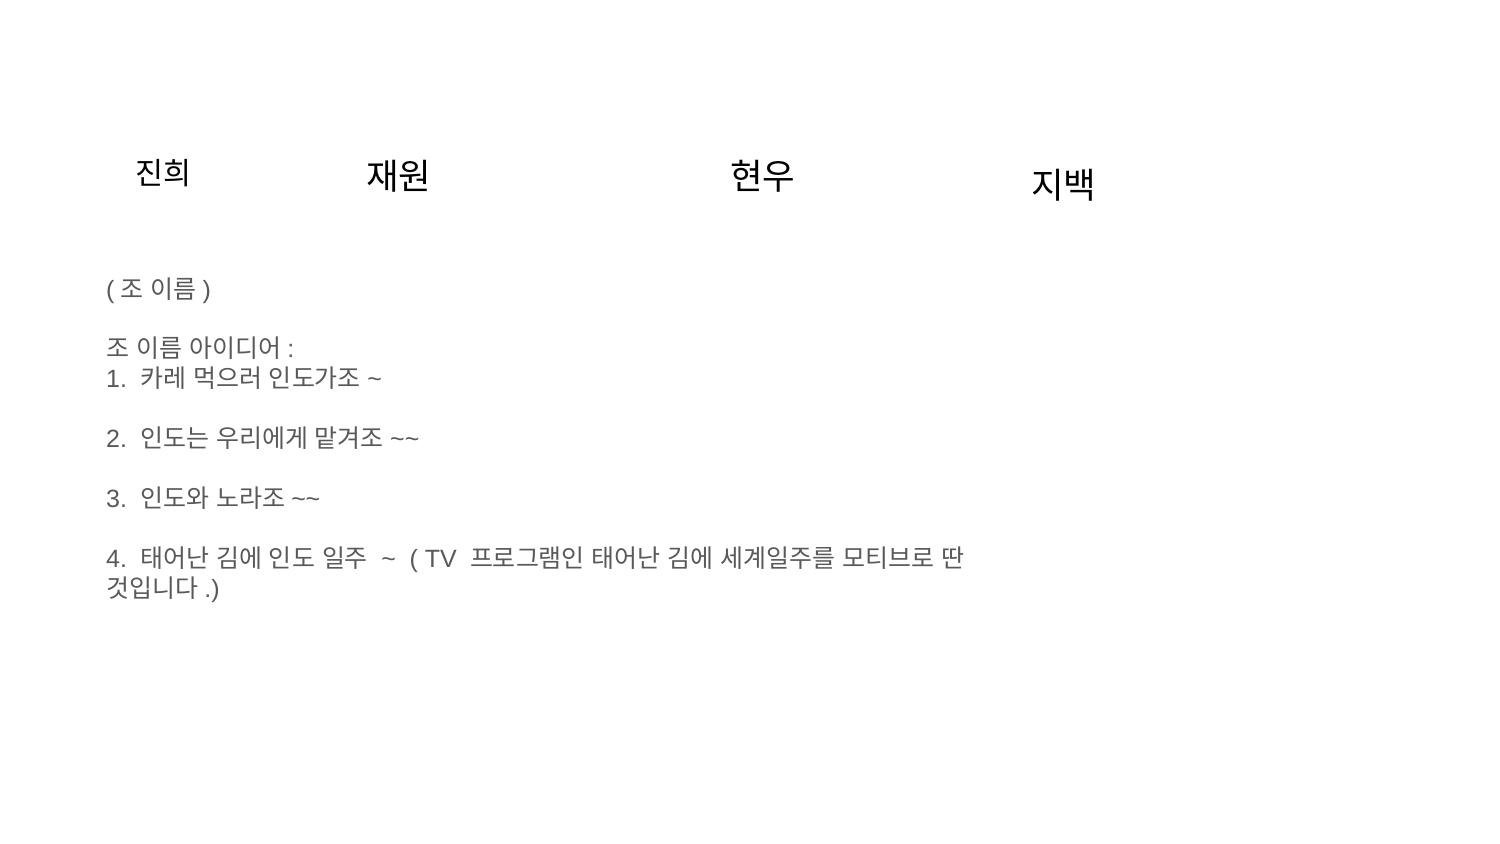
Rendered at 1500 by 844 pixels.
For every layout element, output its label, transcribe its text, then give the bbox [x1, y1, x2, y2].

text_box (조 이름) 조 이름 아이디어: 1. 카레 먹으러 인도가조~ 2. 인도는 우리에게 맡겨조~~ 3. 인도와 노라조~~ 4. 태어난 김에 인도 일주 ~ ( TV 프로그램인 태어난 김에 세계일주를 모티브로 딴 것입니다.) [91, 280, 1061, 625]
title 재원 [351, 138, 482, 233]
title 진희 [120, 138, 211, 233]
title 현우 [715, 138, 846, 233]
title 지백 [1016, 148, 1190, 243]
